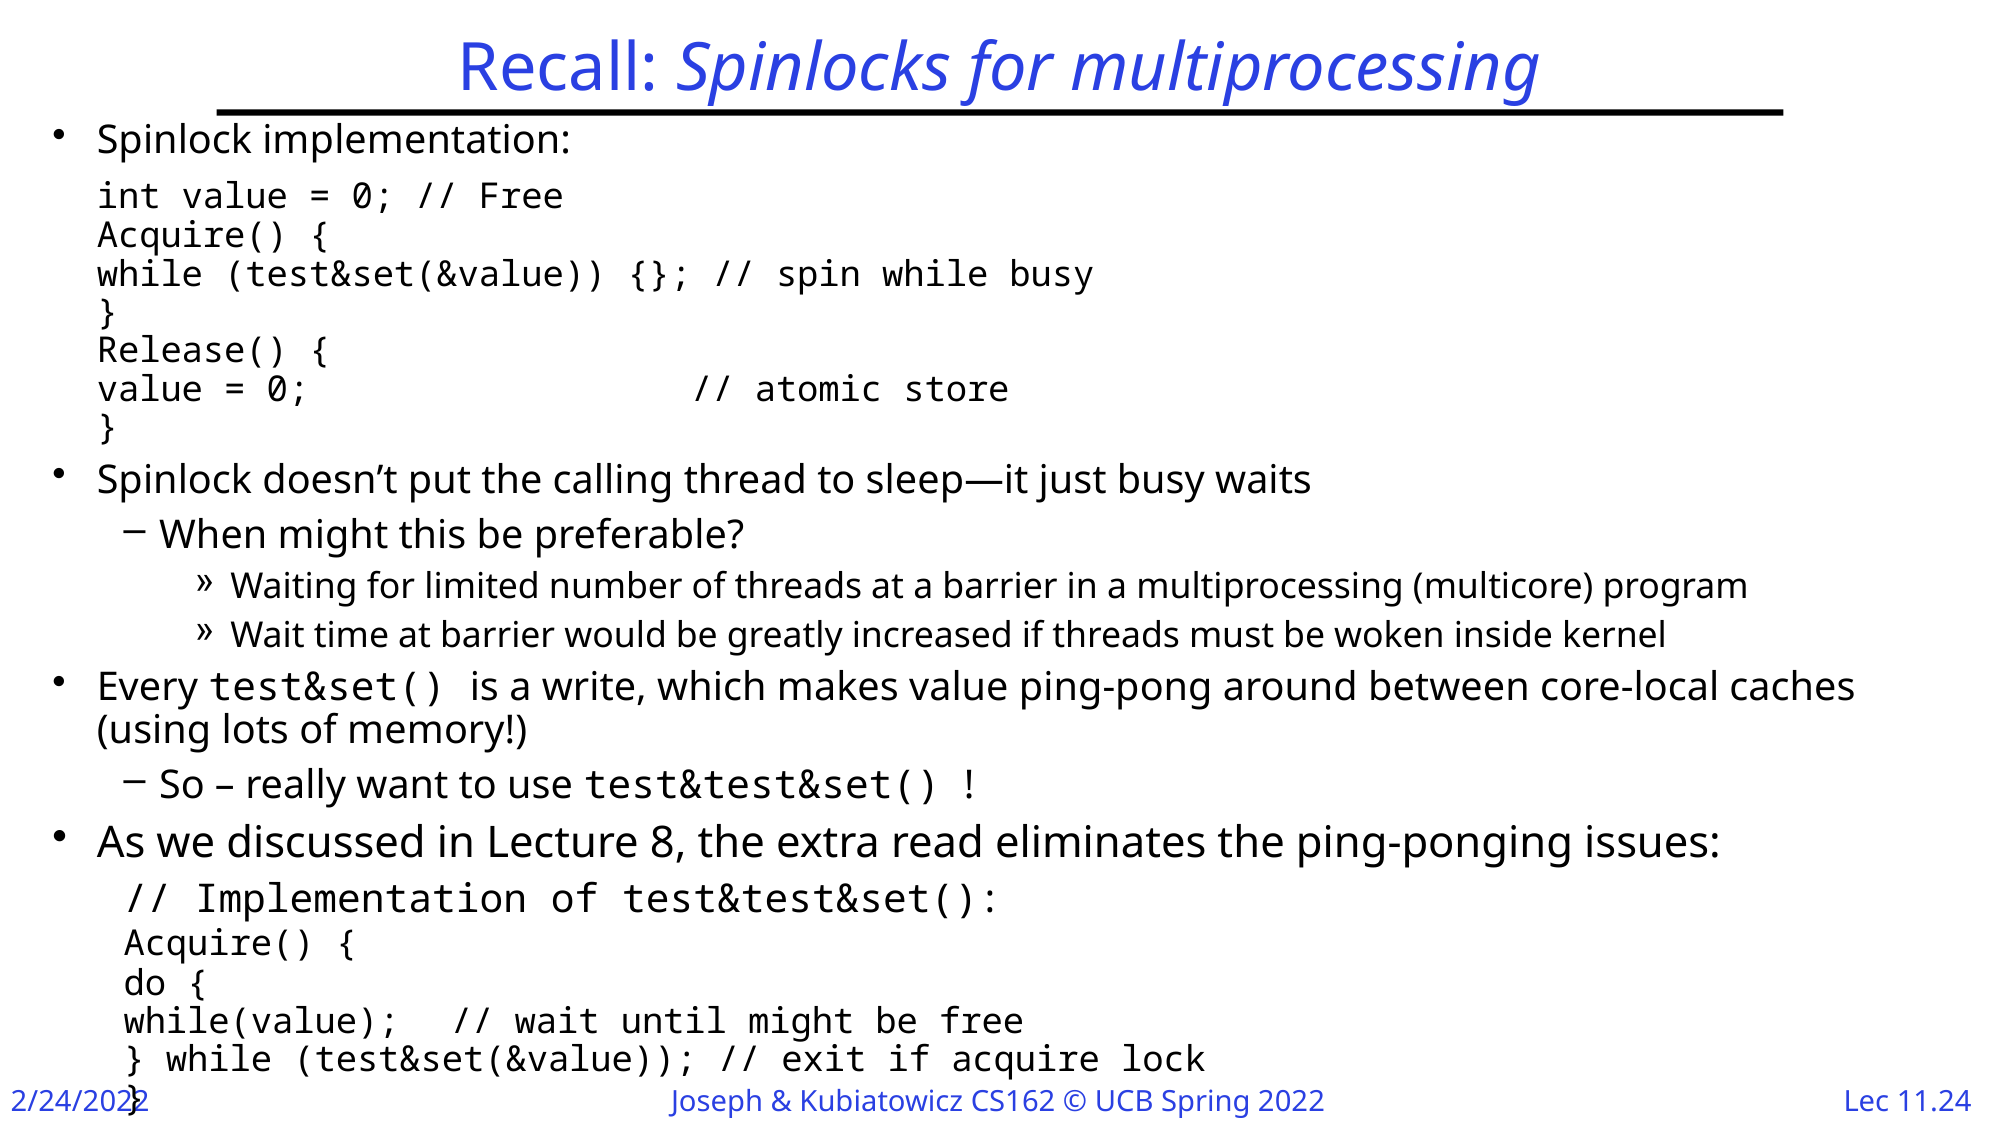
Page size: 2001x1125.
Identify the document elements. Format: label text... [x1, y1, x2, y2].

title Recall: Spinlocks for multiprocessing [216, 24, 1784, 112]
list Spinlock implementation: int value = 0; // Free Acquire() { while (test&set(&value)) {}; // spin while busy } Release() { value = 0; // atomic store } Spinlock doesn’t put the calling thread to sleep—it just busy waits When might this be preferable? Waiting for limited number of threads at a barrier in a multiprocessing (multicore) program Wait time at barrier would be greatly increased if threads must be woken inside kernel Every test&set() is a write, which makes value ping-pong around between core-local caches (using lots of memory!) So – really want to use test&test&set() ! As we discussed in Lecture 8, the extra read eliminates the ping-ponging issues: // Implementation of test&test&set(): Acquire() { do { while(value); // wait until might be free } while (test&set(&value)); // exit if acquire lock } [37, 112, 1938, 1125]
